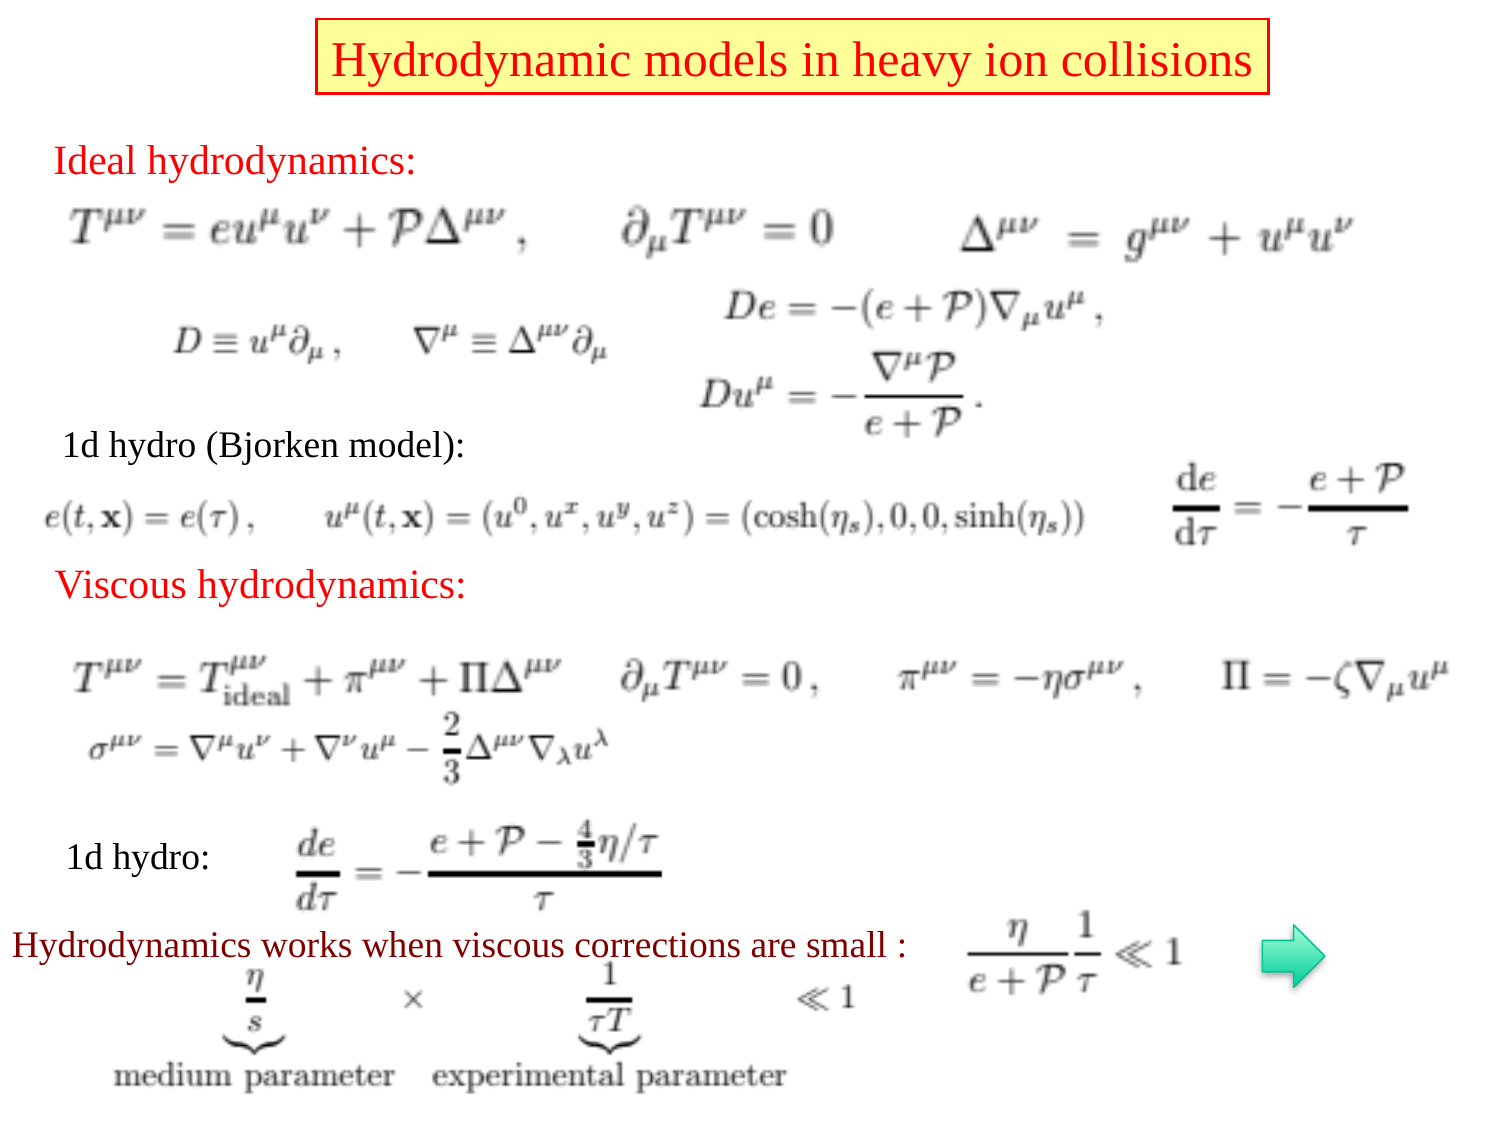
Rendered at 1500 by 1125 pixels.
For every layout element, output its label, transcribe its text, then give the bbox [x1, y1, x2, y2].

picture [49, 187, 1357, 463]
text_box Hydrodynamic models in heavy ion collisions [316, 18, 1269, 94]
picture [24, 487, 1088, 546]
picture [924, 887, 1188, 1012]
text_box Hydrodynamics works when viscous corrections are small : [0, 912, 919, 973]
text_box 1d hydro (Bjorken model): [47, 412, 491, 473]
picture [262, 812, 663, 932]
text_box Ideal hydrodynamics: [38, 125, 433, 190]
text_box Viscous hydrodynamics: [39, 554, 483, 615]
text_box [1261, 924, 1326, 989]
picture [49, 630, 1451, 802]
text_box 1d hydro: [50, 824, 226, 885]
picture [1162, 449, 1419, 586]
picture [74, 949, 861, 1113]
picture [149, 306, 613, 388]
